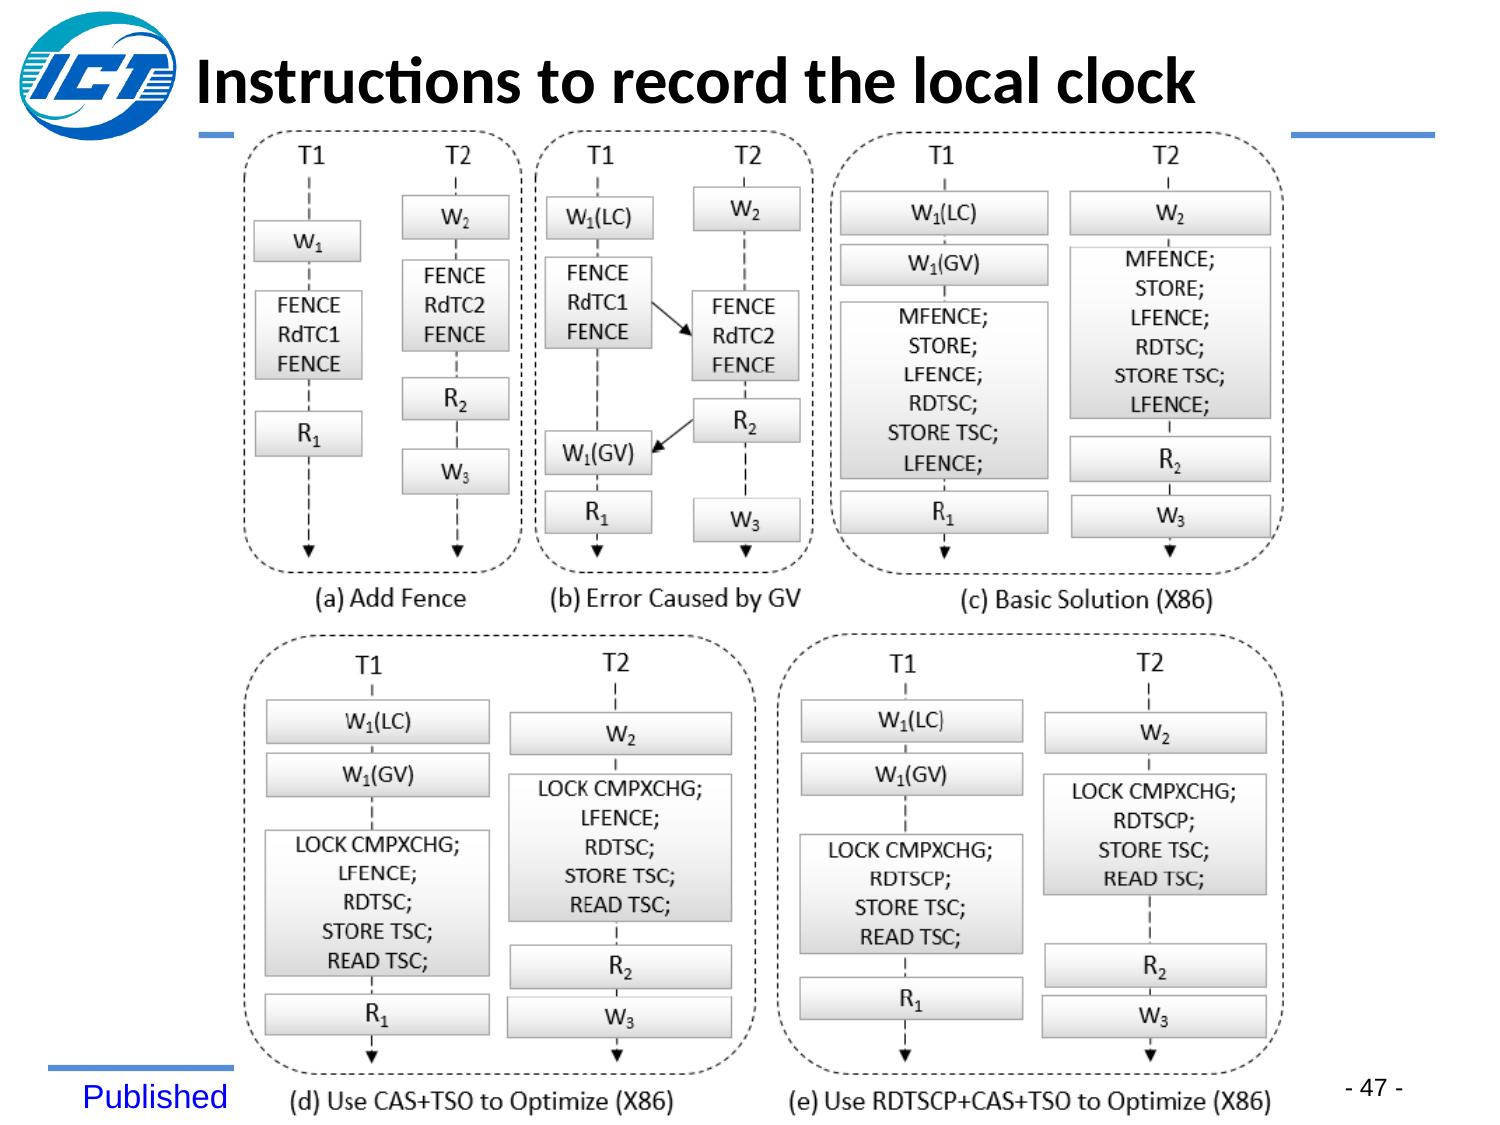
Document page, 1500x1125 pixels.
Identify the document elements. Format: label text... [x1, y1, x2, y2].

picture [234, 125, 1292, 1124]
title Instructions to record the local clock [180, 20, 1500, 126]
picture [16, 5, 181, 146]
